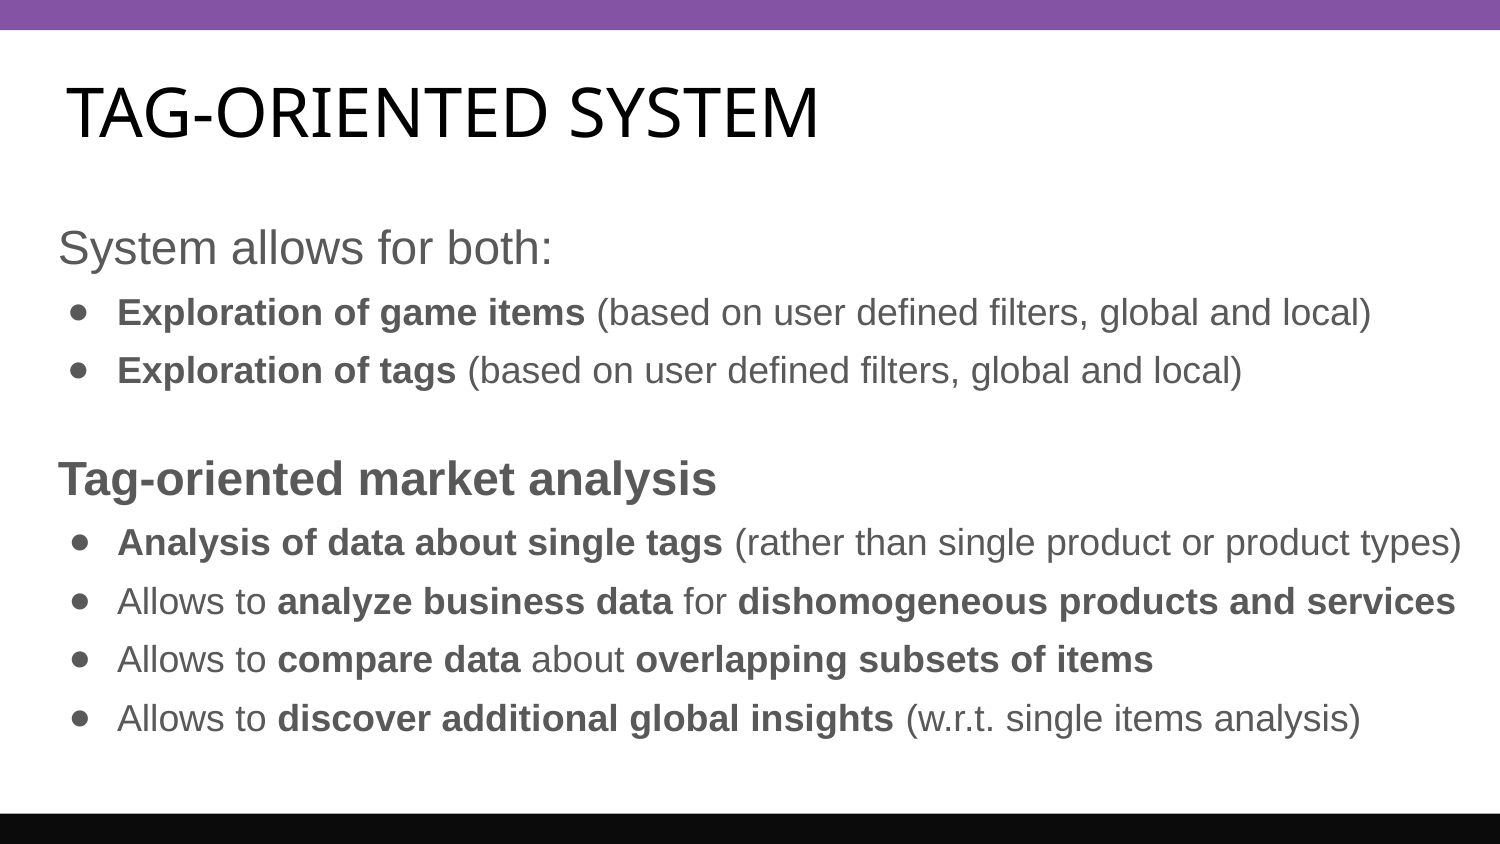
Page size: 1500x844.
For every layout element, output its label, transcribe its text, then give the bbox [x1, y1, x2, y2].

list System allows for both: Exploration of game items (based on user defined filters, global and local) Exploration of tags (based on user defined filters, global and local) Tag-oriented market analysis Analysis of data about single tags (rather than single product or product types) Allows to analyze business data for dishomogeneous products and services Allows to compare data about overlapping subsets of items Allows to discover additional global insights (w.r.t. single items analysis) [42, 187, 1500, 786]
title TAG-ORIENTED SYSTEM [51, 54, 1500, 171]
